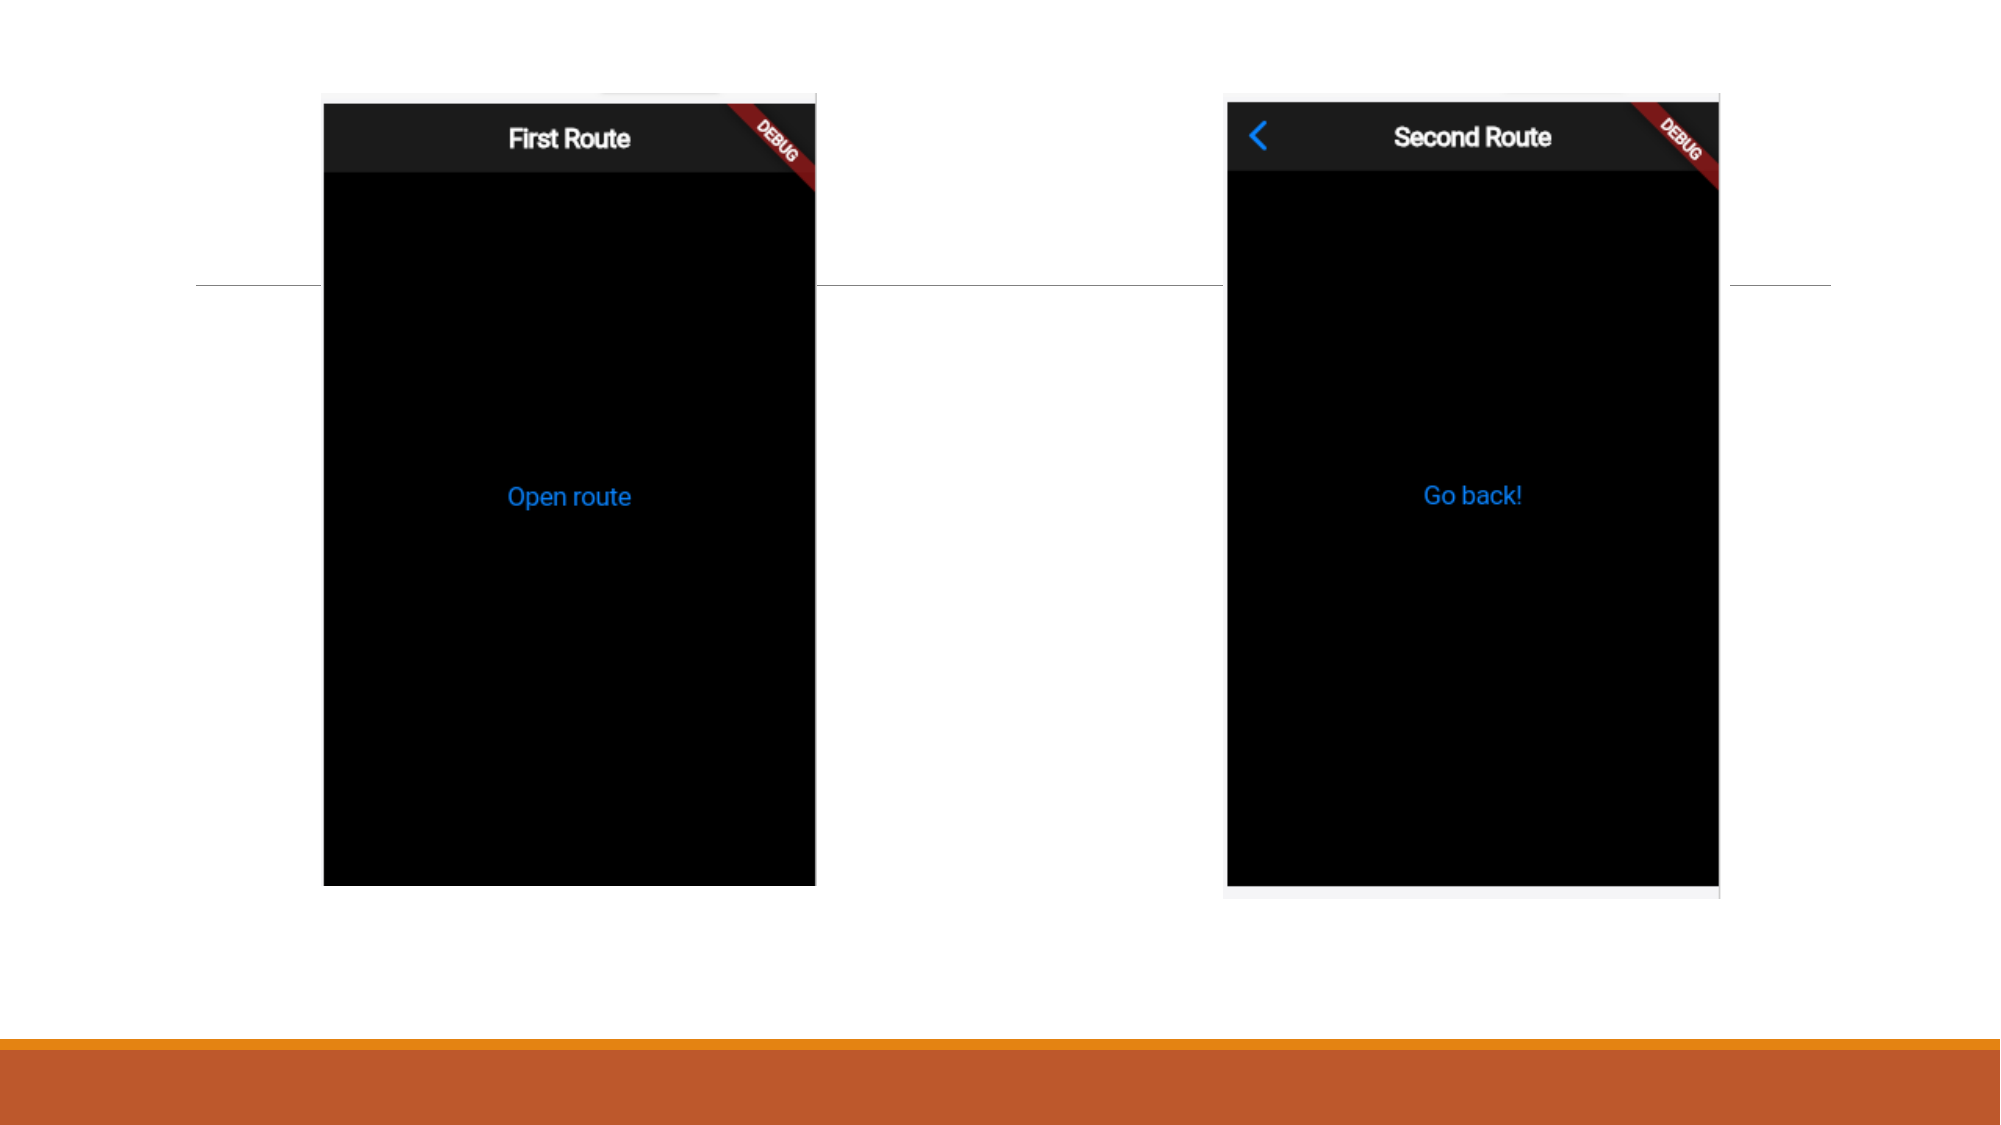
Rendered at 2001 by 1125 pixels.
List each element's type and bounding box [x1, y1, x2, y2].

picture [320, 93, 818, 887]
picture [1222, 93, 1731, 899]
